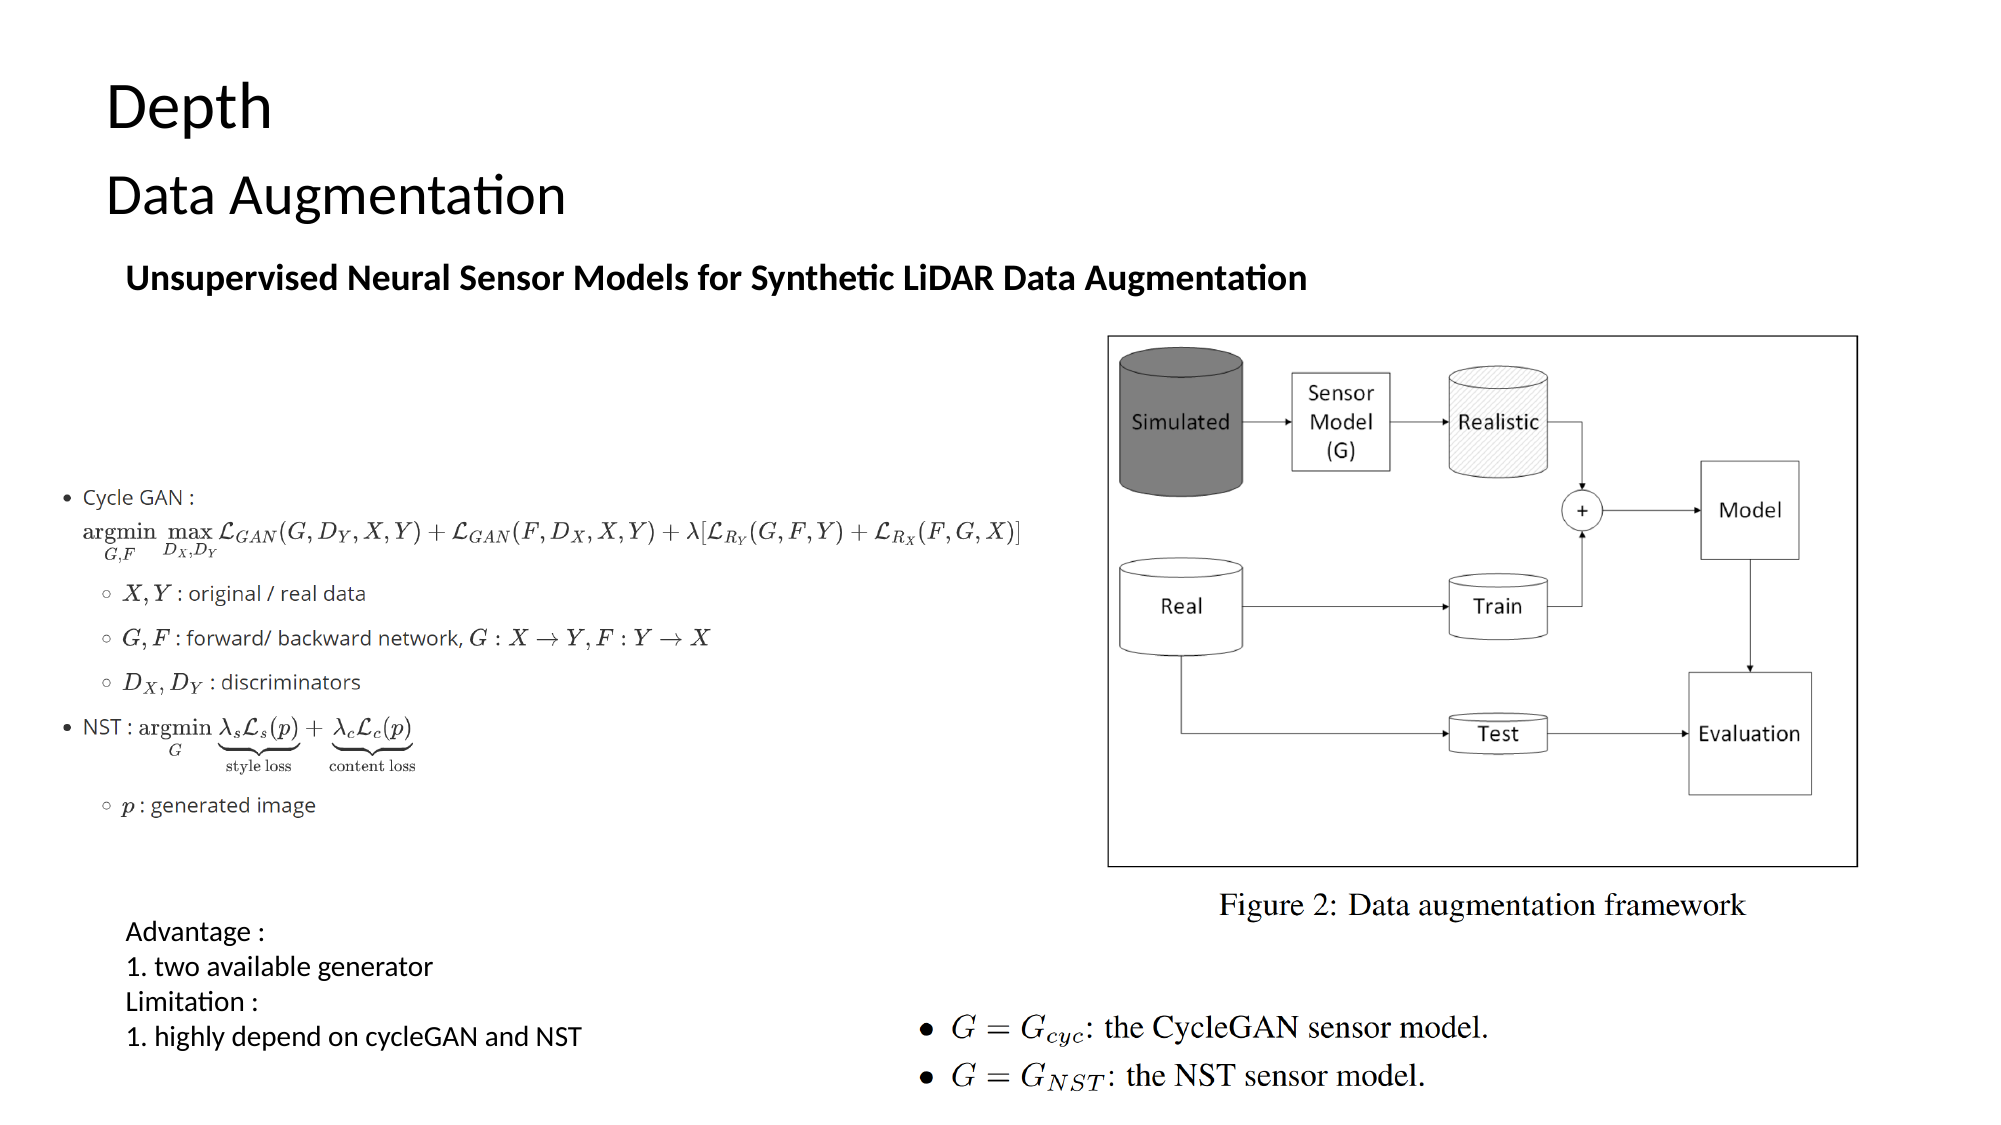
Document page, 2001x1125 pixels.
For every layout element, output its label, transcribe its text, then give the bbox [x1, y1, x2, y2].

text_box Depth [92, 54, 538, 149]
text_box Advantage : 1. two available generator Limitation : 1. highly depend on cycleGAN and NST [110, 904, 814, 1060]
text_box Data Augmentation [92, 149, 875, 234]
text_box Unsupervised Neural Sensor Models for Synthetic LiDAR Data Augmentation [110, 245, 1658, 306]
picture [39, 316, 1924, 1099]
